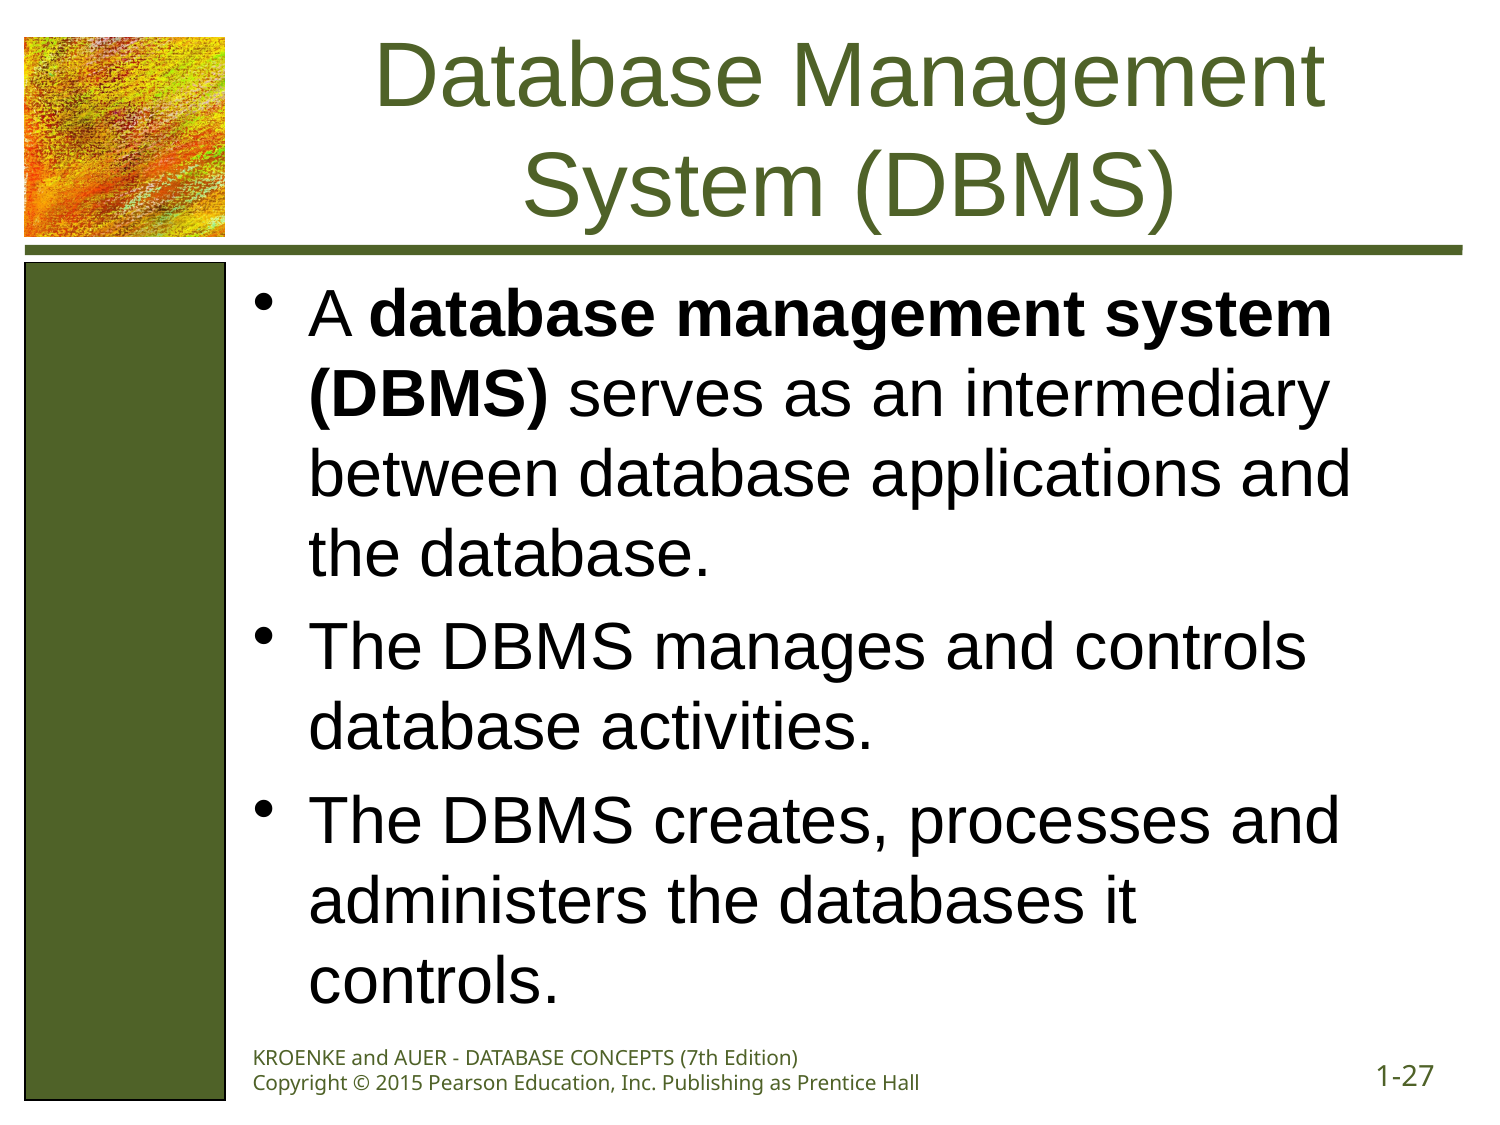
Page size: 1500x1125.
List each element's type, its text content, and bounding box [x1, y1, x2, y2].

title Database Management System (DBMS) [237, 24, 1463, 226]
picture [24, 37, 225, 237]
slide_number 1-27 [1287, 1049, 1451, 1103]
footer KROENKE and AUER - DATABASE CONCEPTS (7th Edition) Copyright © 2015 Pearson Education, Inc. Publishing as Prentice Hall [237, 1037, 1088, 1104]
list A database management system (DBMS) serves as an intermediary between database applications and the database. The DBMS manages and controls database activities. The DBMS creates, processes and administers the databases it controls. [237, 262, 1414, 1026]
